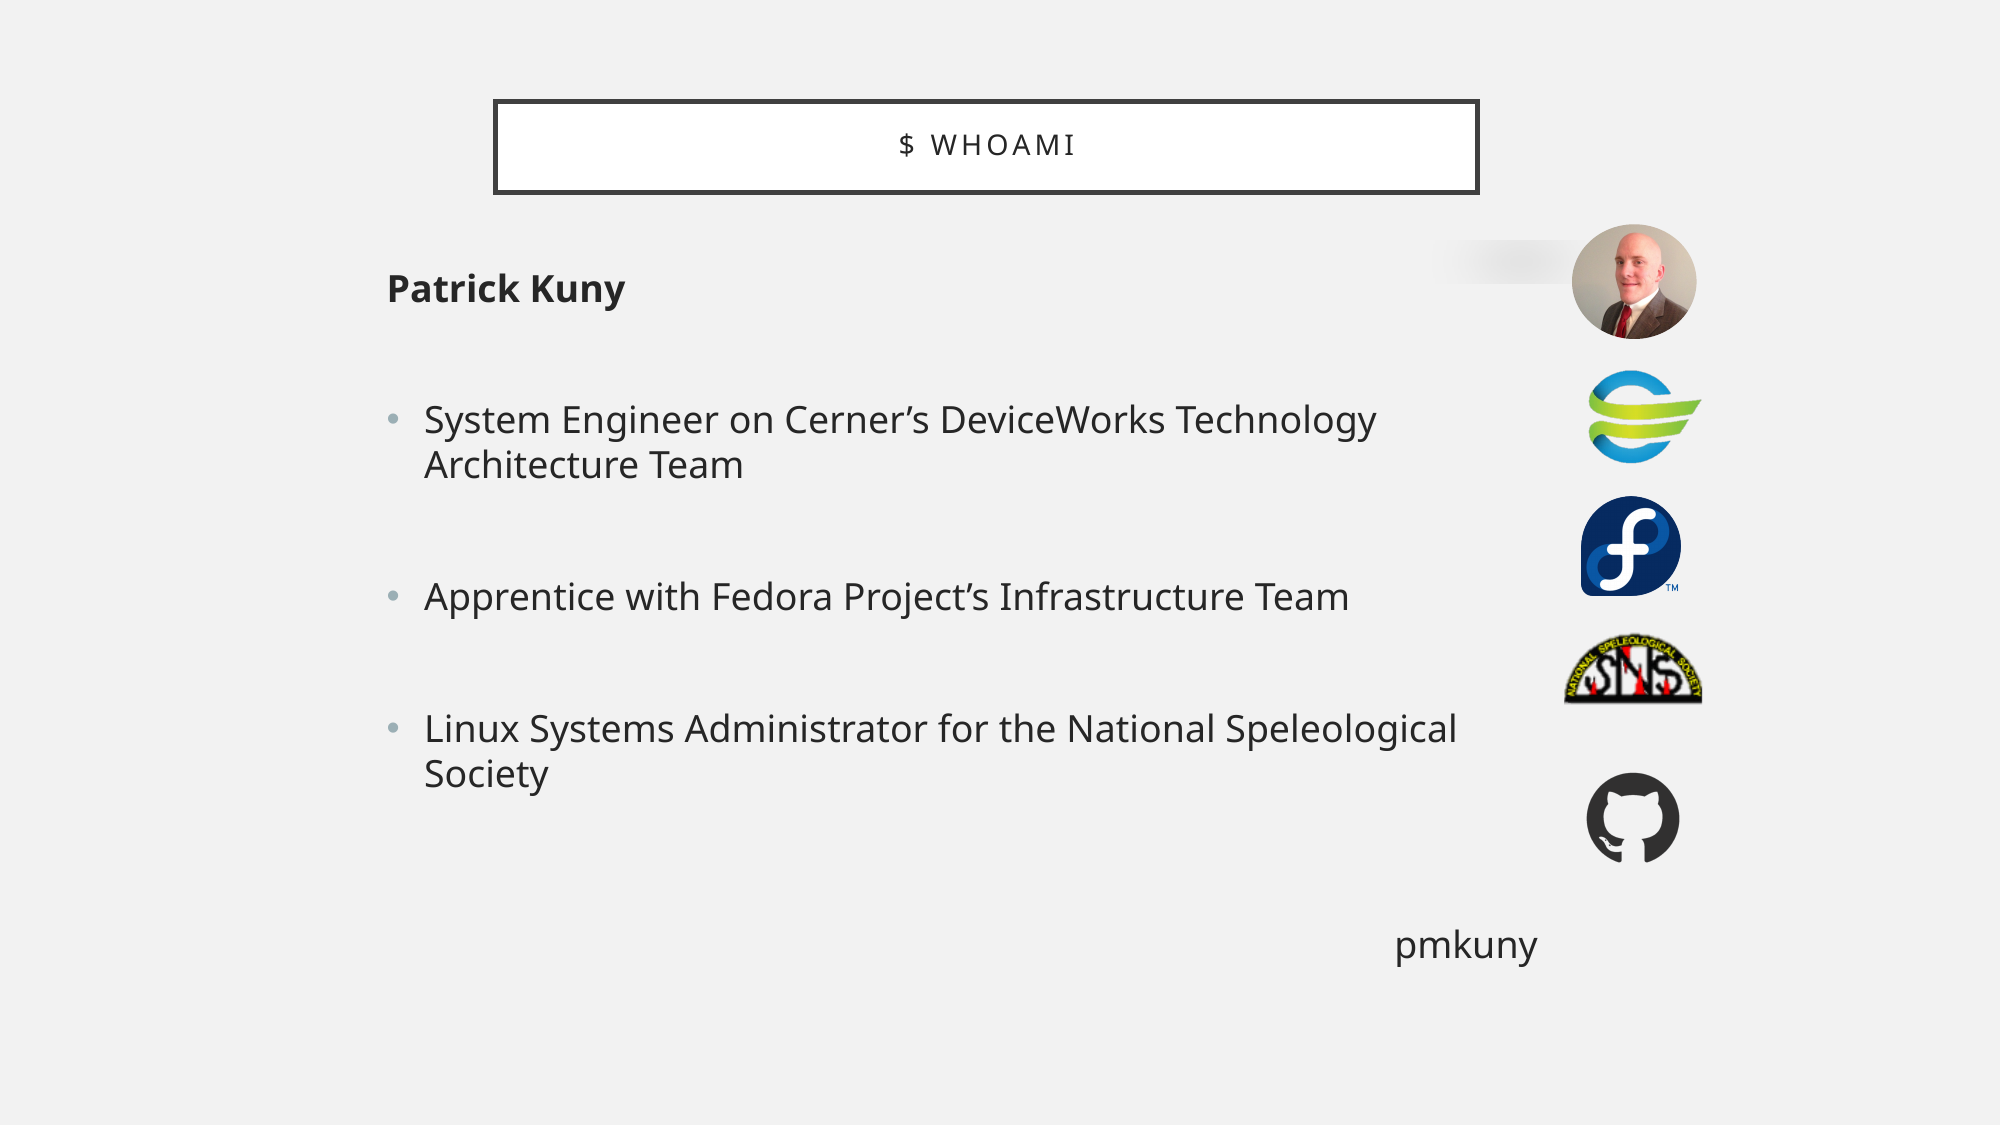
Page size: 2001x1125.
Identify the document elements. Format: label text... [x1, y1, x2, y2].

picture [1581, 496, 1681, 596]
list Patrick Kuny System Engineer on Cerner’s DeviceWorks Technology Architecture Team Apprentice with Fedora Project’s Infrastructure Team Linux Systems Administrator for the National Speleological Society pmkuny [371, 257, 1554, 1090]
picture [1540, 769, 1726, 867]
picture [1571, 224, 1697, 340]
picture [1553, 369, 1714, 473]
picture [1564, 599, 1705, 740]
title $ Whoami [493, 99, 1480, 195]
